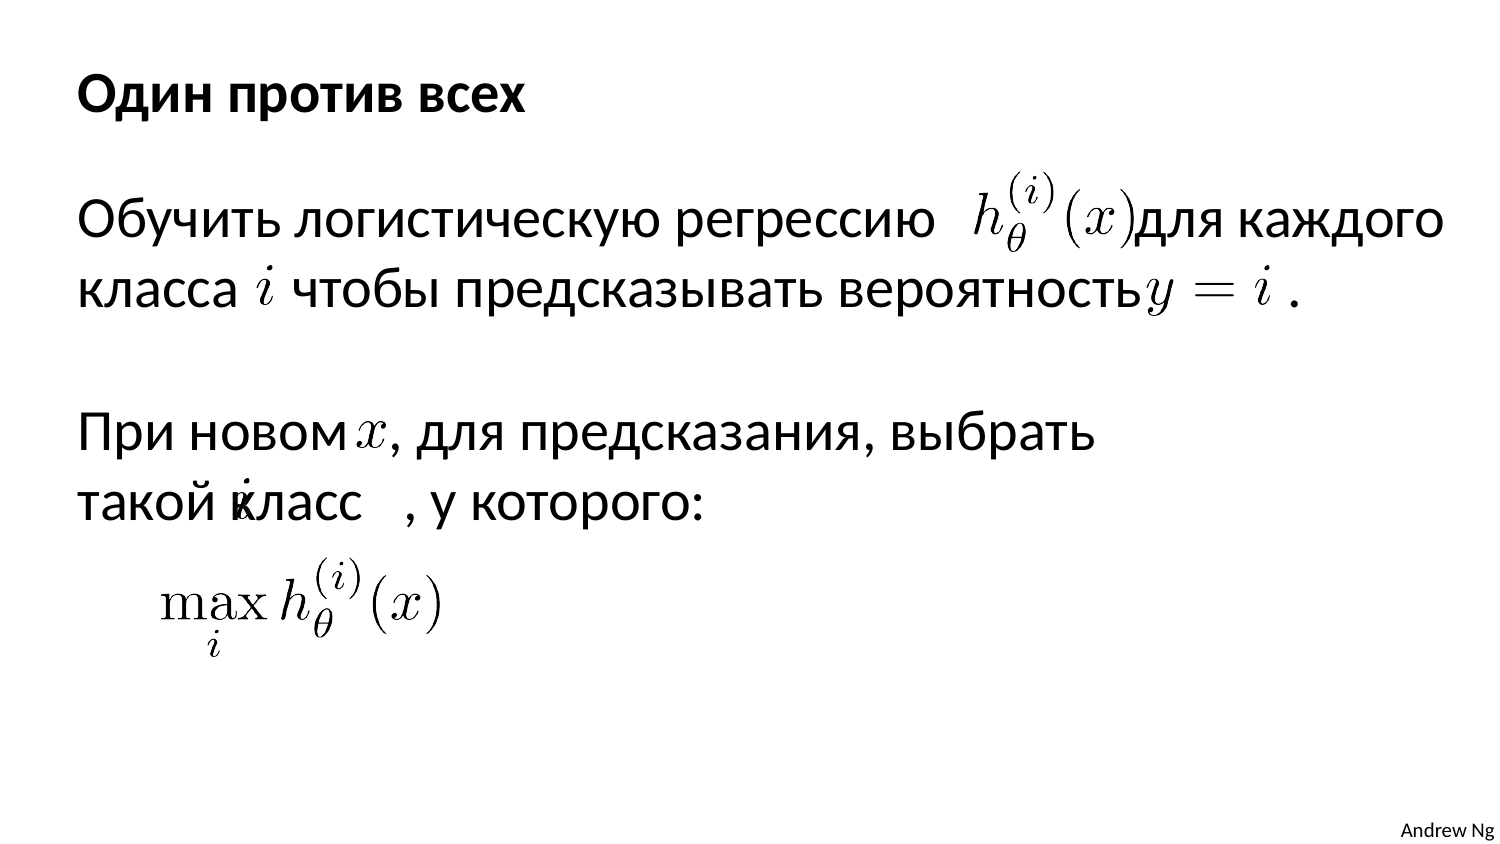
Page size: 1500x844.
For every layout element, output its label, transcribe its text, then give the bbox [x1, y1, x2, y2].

picture [256, 265, 273, 305]
text_box Один против всех [62, 46, 950, 133]
picture [1145, 265, 1271, 317]
text_box Обучить логистическую регрессию для каждого класса чтобы предсказывать вероятность . [62, 171, 1482, 329]
picture [161, 557, 441, 657]
text_box При новом , для предсказания, выбрать такой класс , у которого: [62, 385, 1263, 542]
picture [973, 171, 1134, 252]
picture [233, 478, 250, 519]
picture [356, 420, 387, 448]
